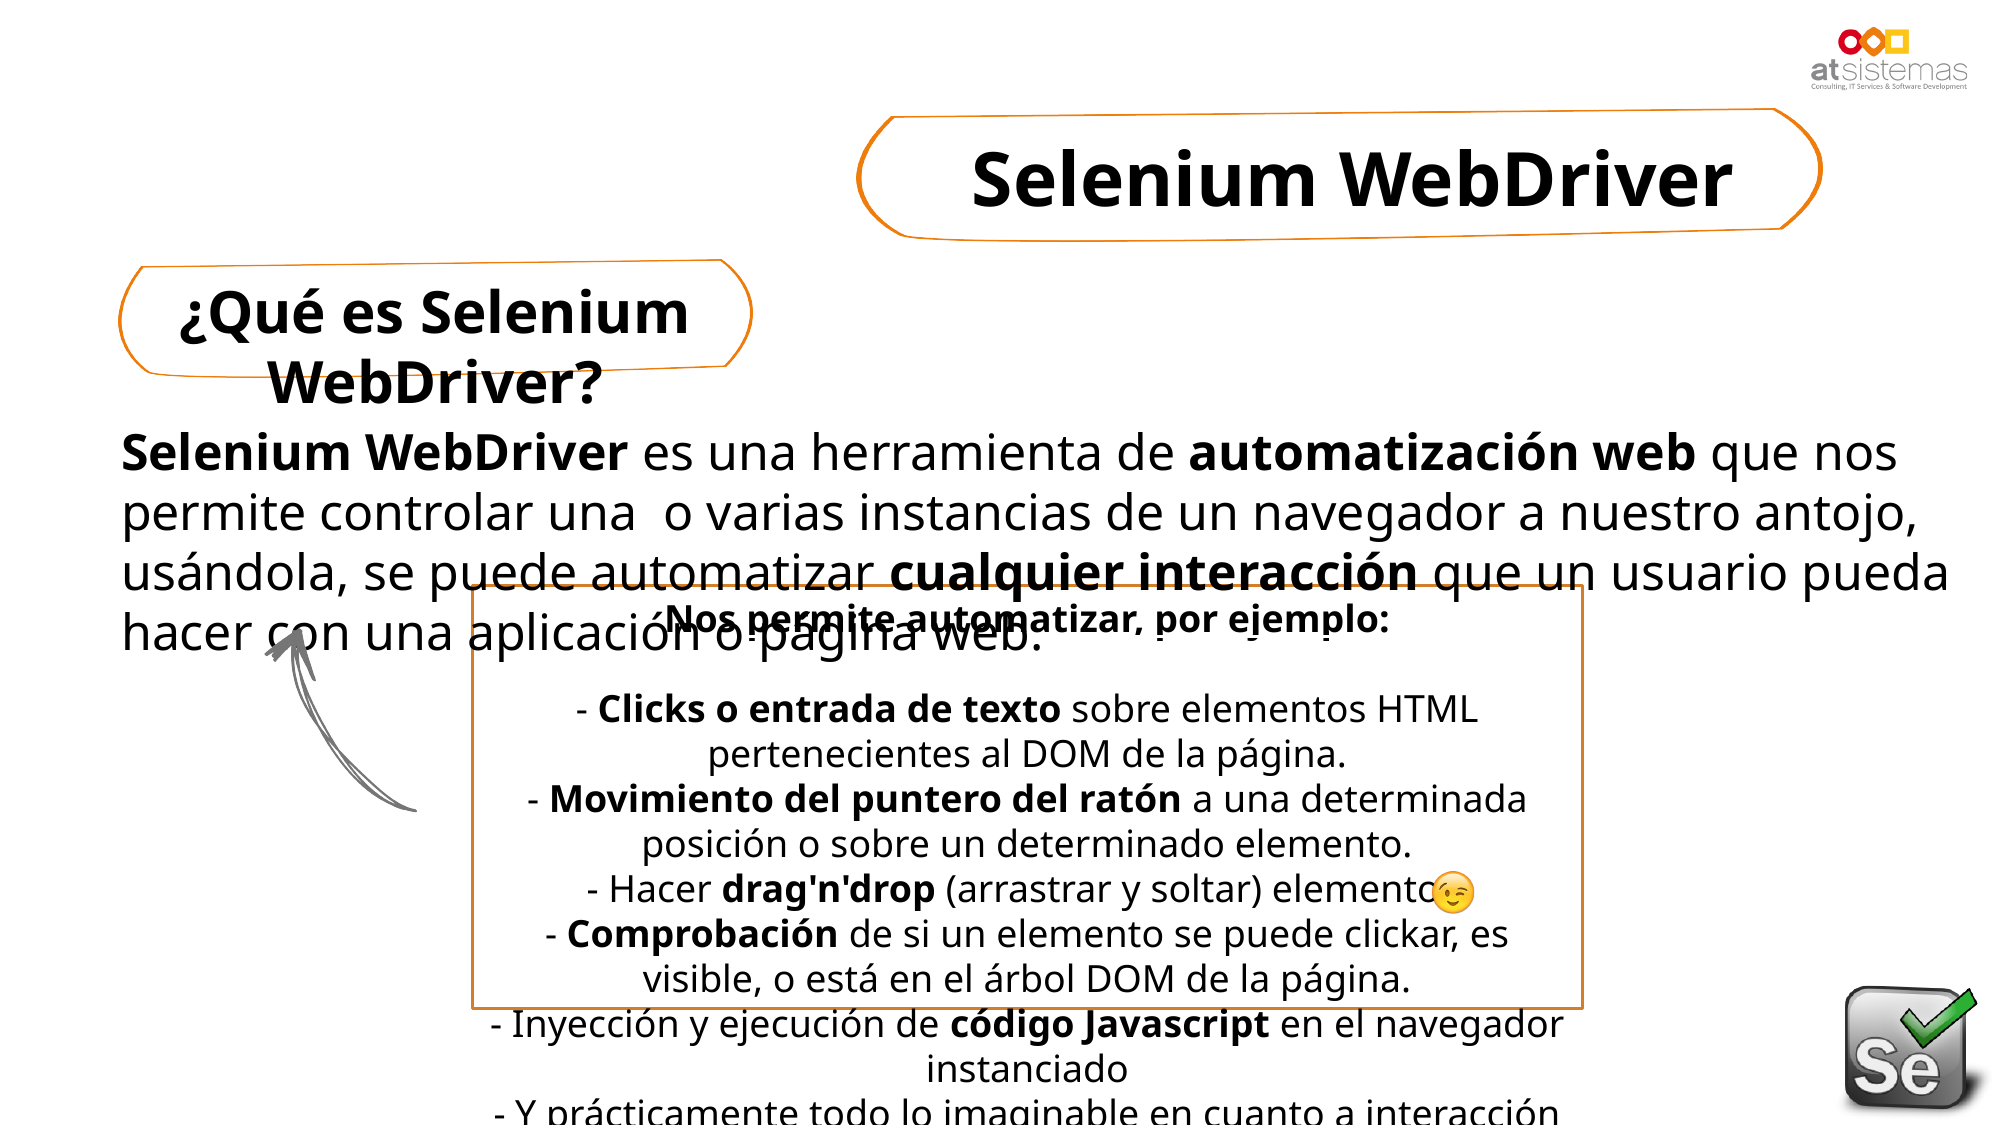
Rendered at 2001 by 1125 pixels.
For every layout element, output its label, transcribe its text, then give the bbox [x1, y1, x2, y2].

text_box Selenium WebDriver [664, 124, 2000, 319]
picture [856, 2, 1991, 242]
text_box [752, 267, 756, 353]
picture [1835, 978, 1992, 1120]
picture [118, 259, 753, 378]
picture [238, 624, 457, 826]
text_box Selenium WebDriver es una herramienta de automatización web que nos permite controlar una o varias instancias de un navegador a nuestro antojo, usándola, se puede automatizar cualquier interacción que un usuario pueda hacer con una aplicación o página web. [106, 413, 1973, 626]
text_box Nos permite automatizar, por ejemplo:​ ​- Clicks o entrada de texto sobre elementos HTML pertenecientes al DOM de la página.​ - Movimiento del puntero del ratón a una determinada posición o sobre un determinado elemento.​ - Hacer drag'n'drop (arrastrar y soltar) elementos.​ - Comprobación de si un elemento se puede clickar, es visible, o está en el árbol DOM de la página.​ - Inyección y ejecución de código Javascript en el navegador instanciado​ - Y prácticamente todo lo imaginable en cuanto a interacción de usuario se refiere.. ​ [472, 626, 1583, 1009]
picture [1429, 868, 1477, 916]
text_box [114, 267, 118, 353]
